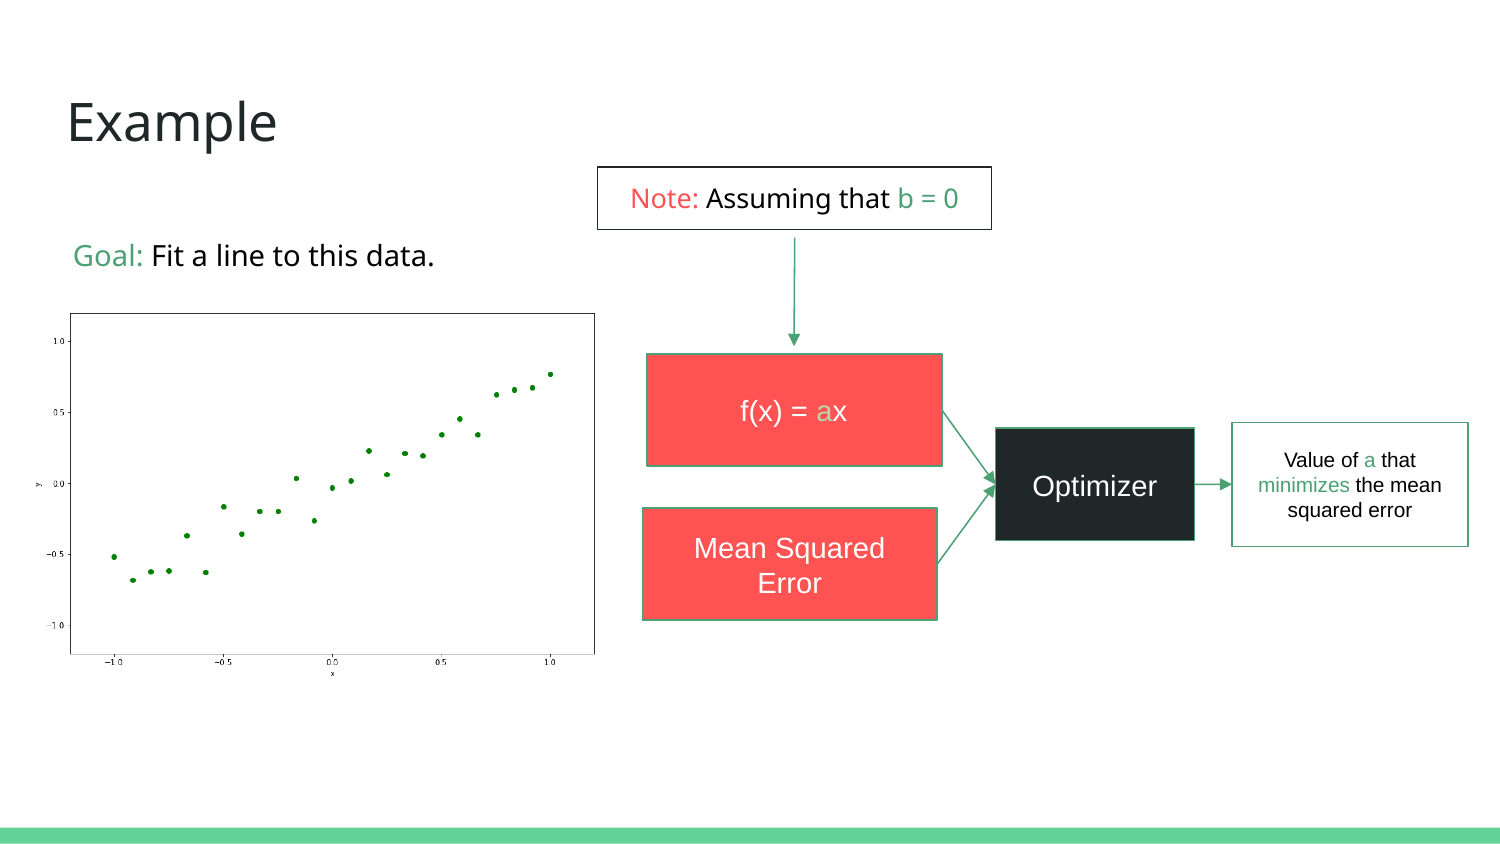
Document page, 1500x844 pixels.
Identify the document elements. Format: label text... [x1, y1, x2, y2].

text_box Mean Squared Error [642, 507, 938, 621]
text_box f(x) = ax [646, 353, 942, 467]
text_box Value of a that minimizes the mean squared error [1232, 422, 1468, 547]
text_box Note: Assuming that b = 0 [597, 166, 992, 230]
text_box Goal: Fit a line to this data. [57, 222, 599, 288]
title Example [51, 72, 1449, 167]
text_box Optimizer [999, 428, 1195, 541]
picture [29, 307, 600, 683]
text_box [941, 409, 996, 483]
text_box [937, 483, 996, 565]
